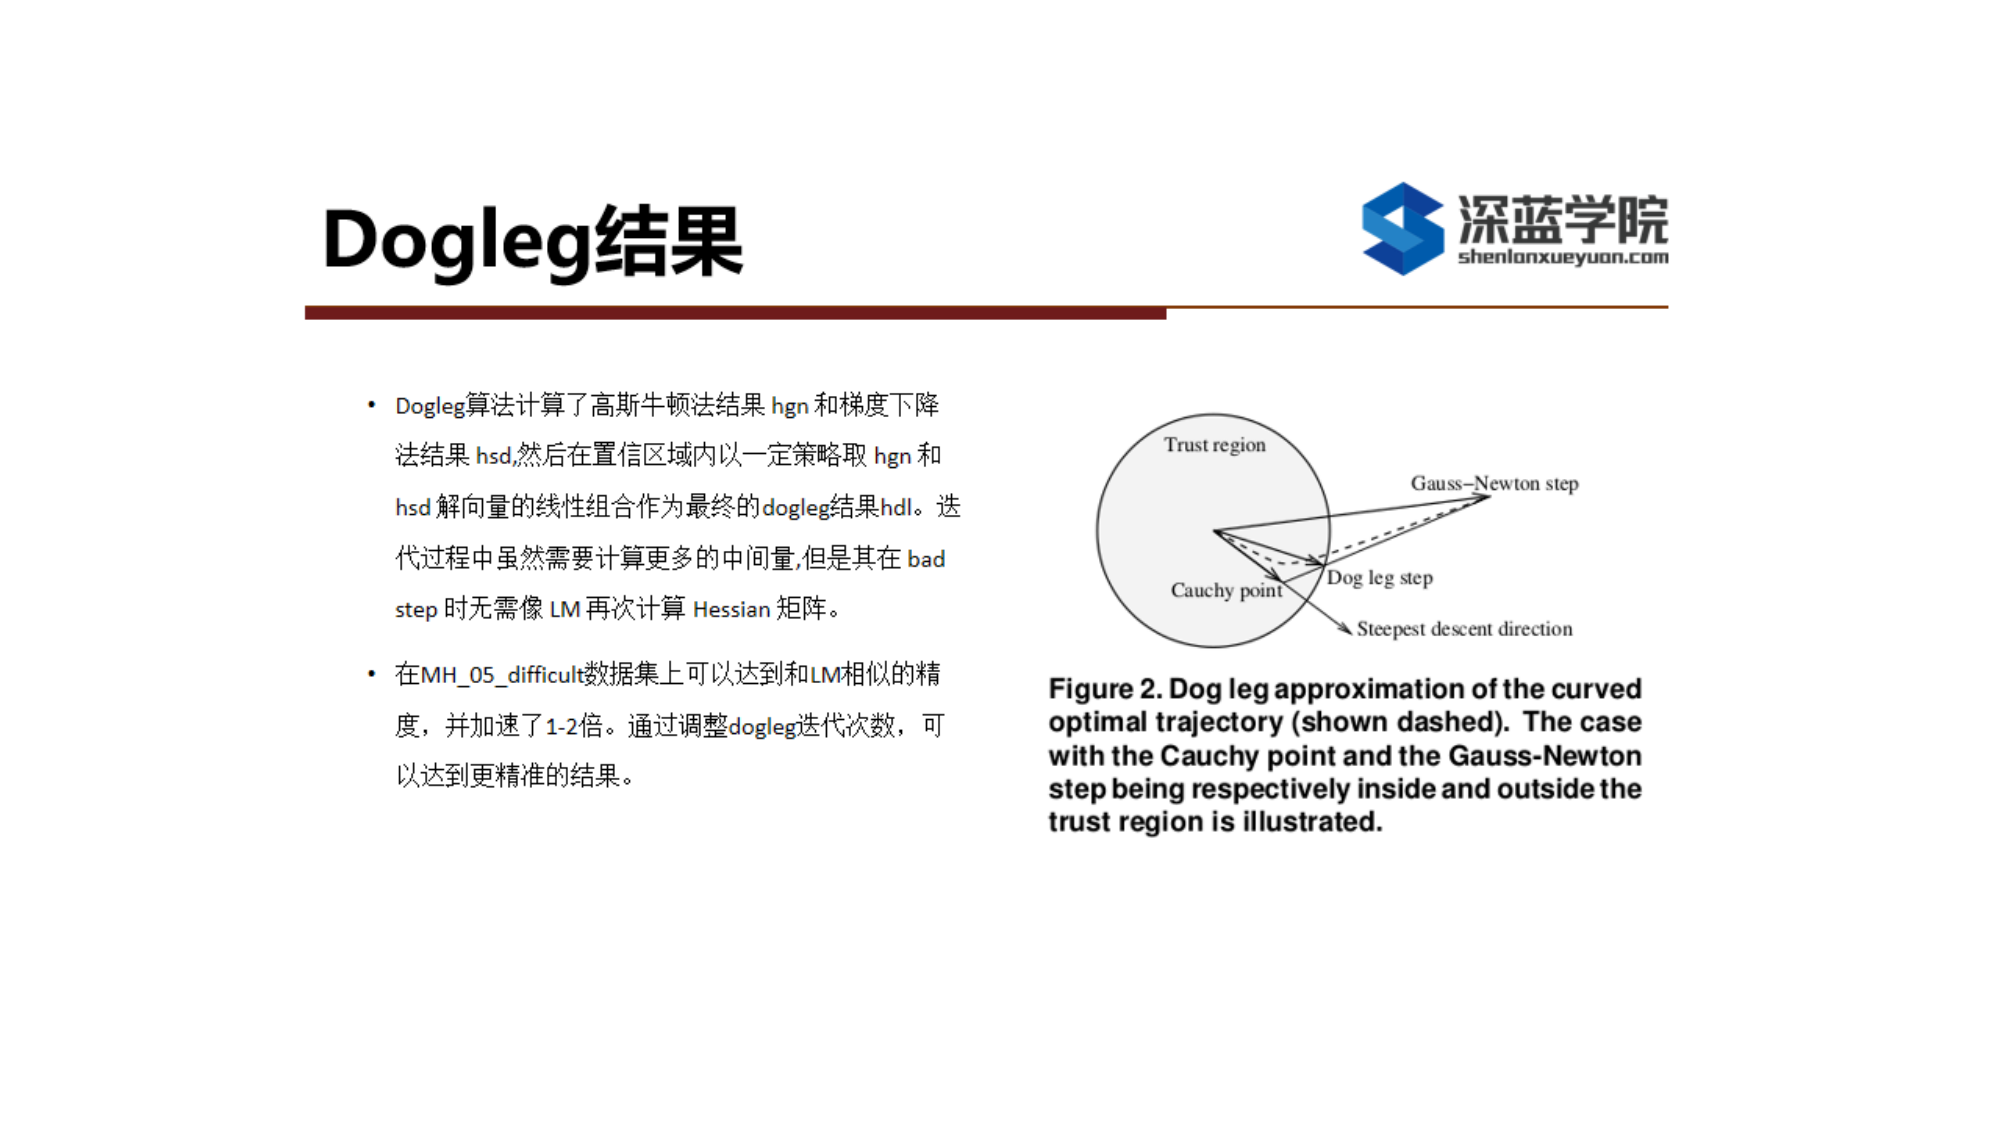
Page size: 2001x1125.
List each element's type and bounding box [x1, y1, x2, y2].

picture [249, 140, 1750, 985]
